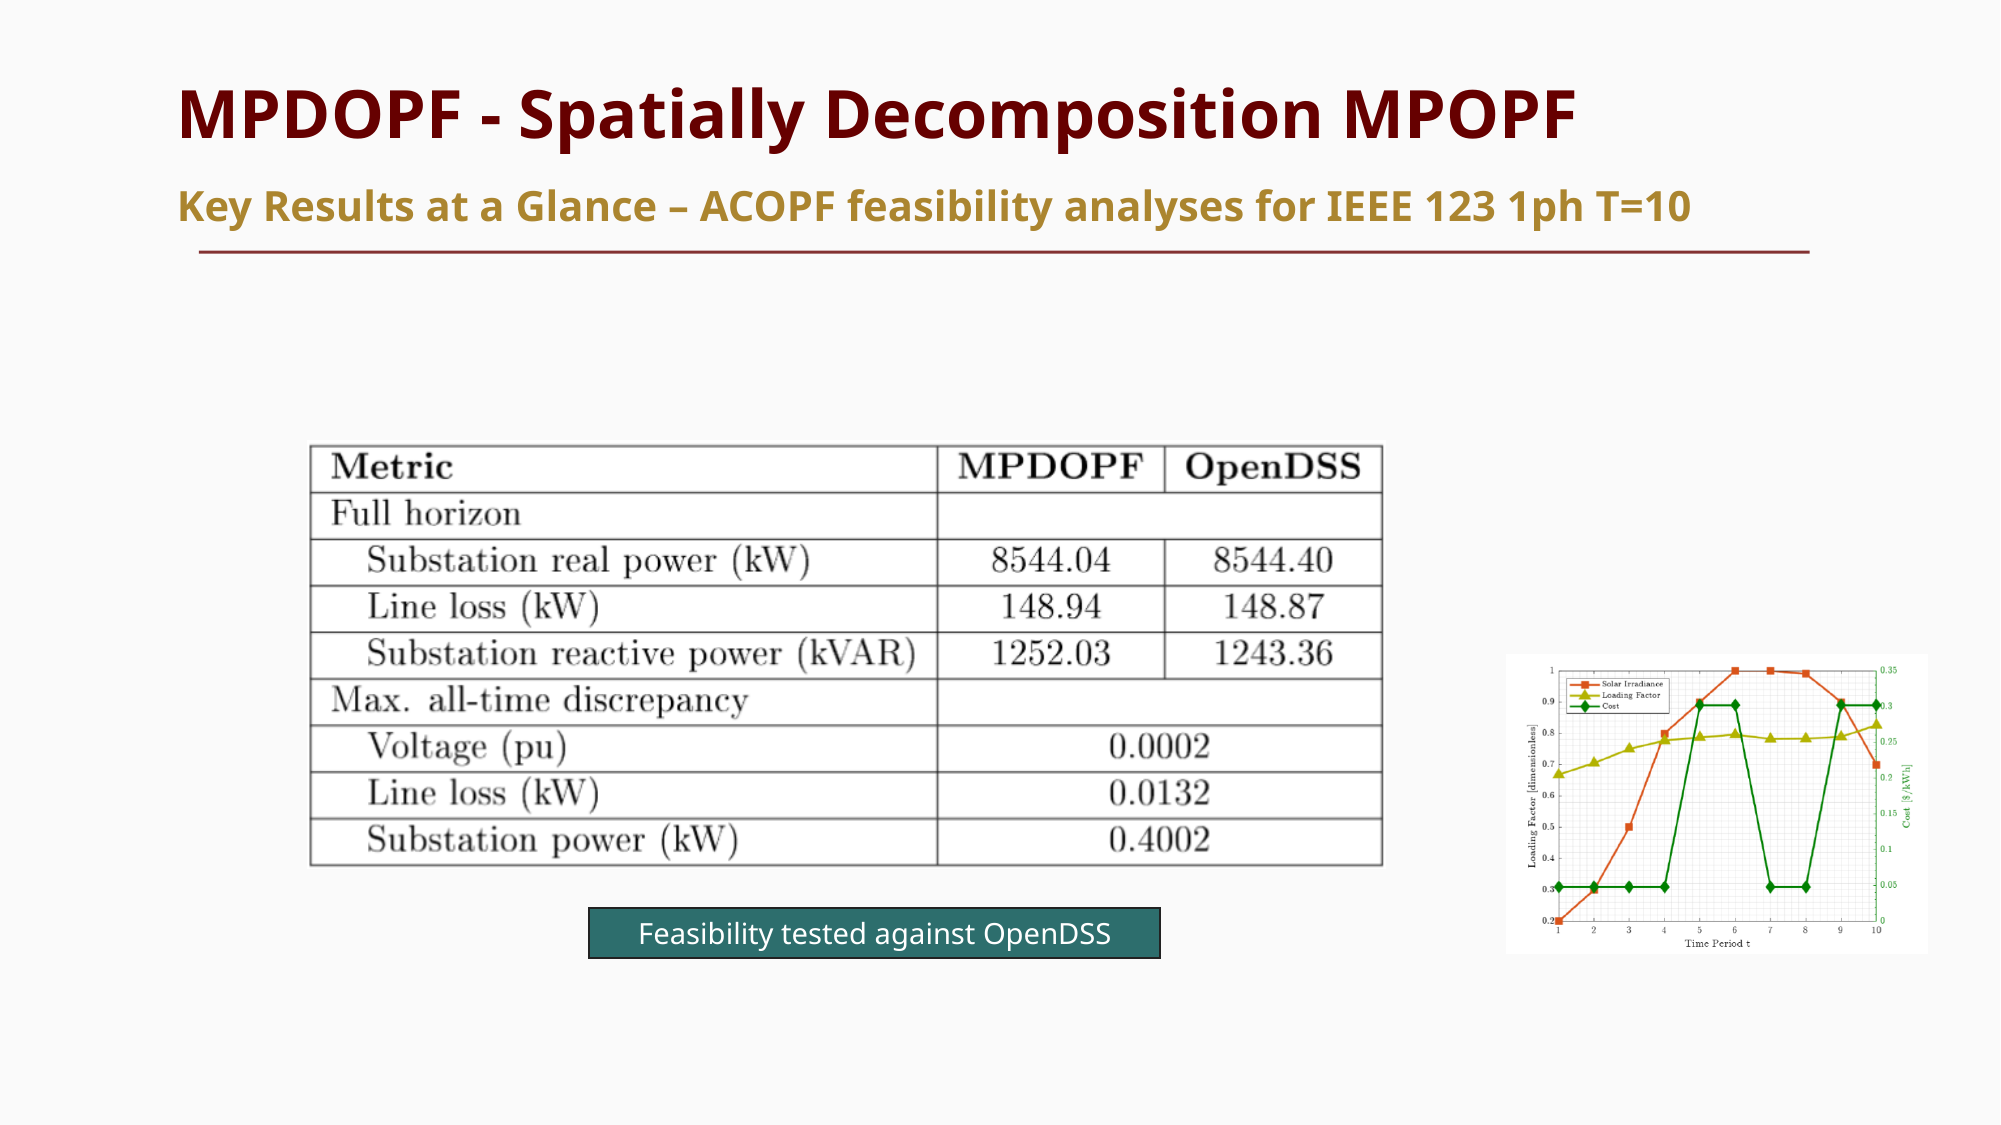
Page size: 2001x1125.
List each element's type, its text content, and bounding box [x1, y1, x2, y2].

picture [1506, 654, 1928, 954]
list Key Results at a Glance – ACOPF feasibility analyses for IEEE 123 1ph T=10 [176, 185, 1828, 238]
text_box Feasibility tested against OpenDSS [588, 907, 1161, 959]
picture [307, 440, 1386, 869]
title MPDOPF - Spatially Decomposition MPOPF [176, 58, 1828, 154]
